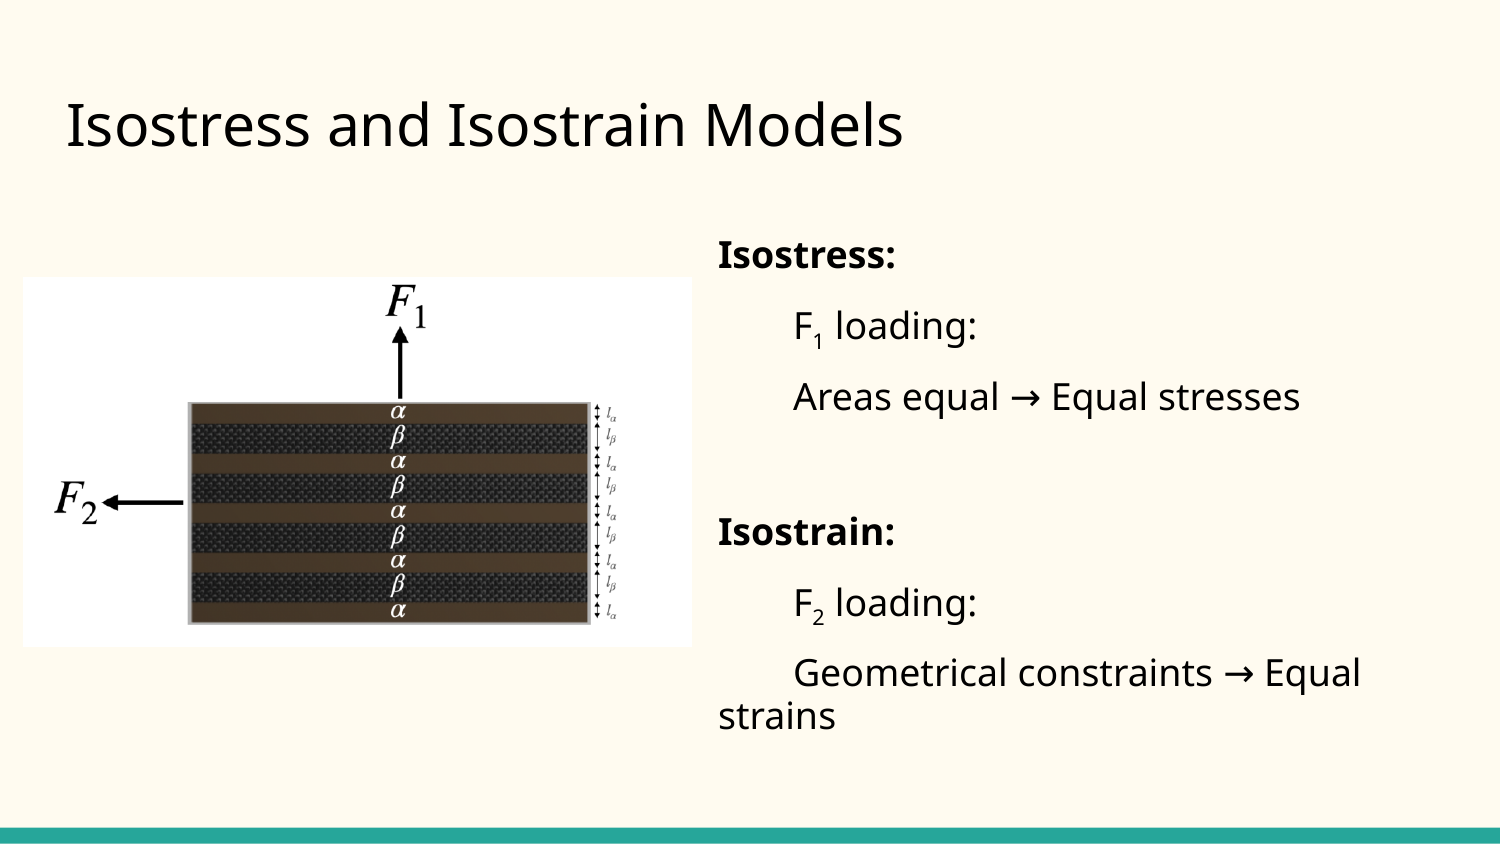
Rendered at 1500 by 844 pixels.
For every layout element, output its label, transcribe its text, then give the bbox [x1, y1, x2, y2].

title Isostress and Isostrain Models [51, 72, 1449, 174]
list Isostress: F1 loading: Areas equal → Equal stresses Isostrain: F2 loading: Geometrical constraints → Equal strains [703, 219, 1500, 496]
picture [22, 277, 693, 647]
